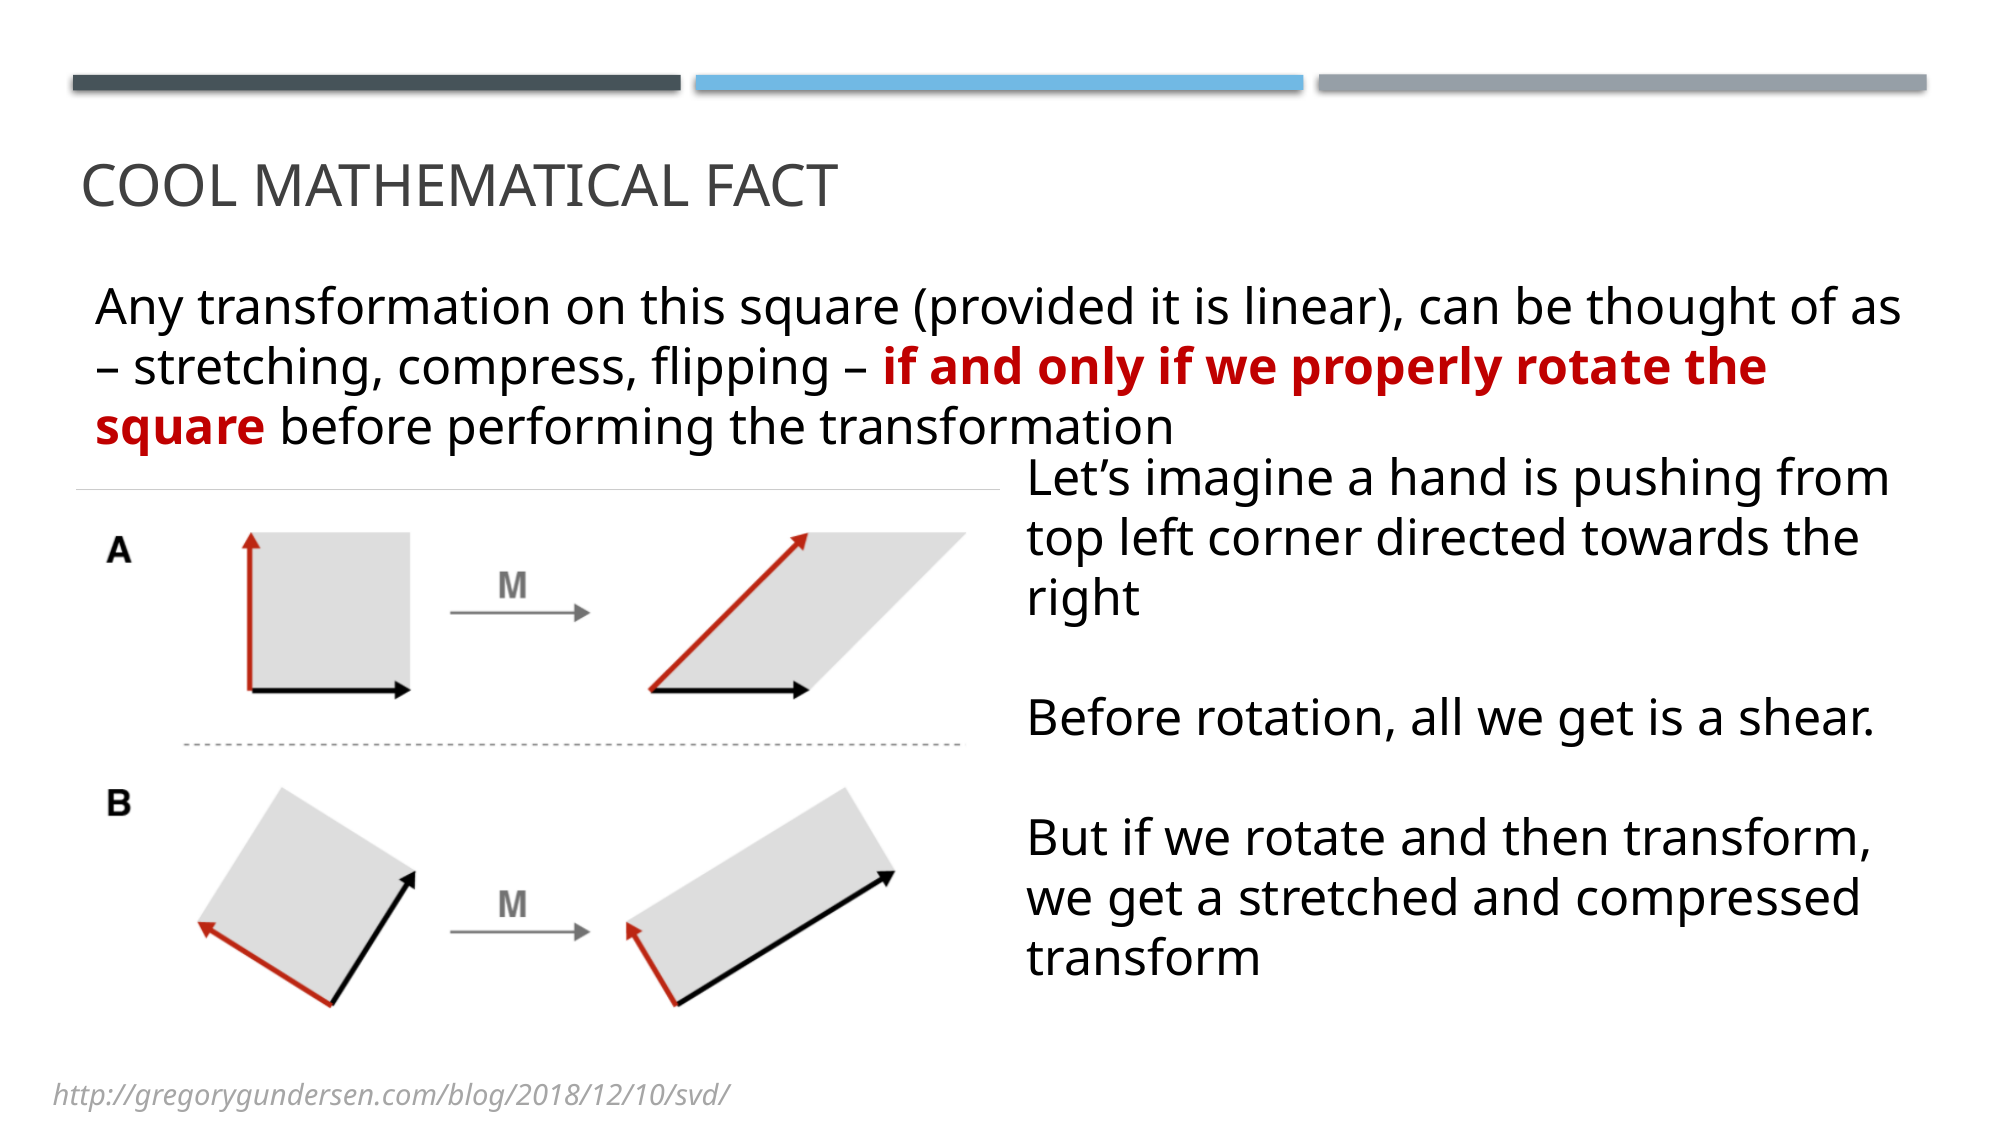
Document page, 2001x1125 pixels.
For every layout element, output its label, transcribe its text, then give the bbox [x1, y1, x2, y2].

text_box http://gregorygundersen.com/blog/2018/12/10/svd/ [38, 1069, 1039, 1119]
text_box Any transformation on this square (provided it is linear), can be thought of as – stretching, compress, flipping – if and only if we properly rotate the square before performing the transformation [80, 267, 1944, 583]
picture [76, 489, 1001, 1044]
title cool mathematical fact [65, 30, 1875, 226]
text_box Let’s imagine a hand is pushing from top left corner directed towards the right Before rotation, all we get is a shear. But if we rotate and then transform, we get a stretched and compressed transform [1011, 437, 1947, 1038]
